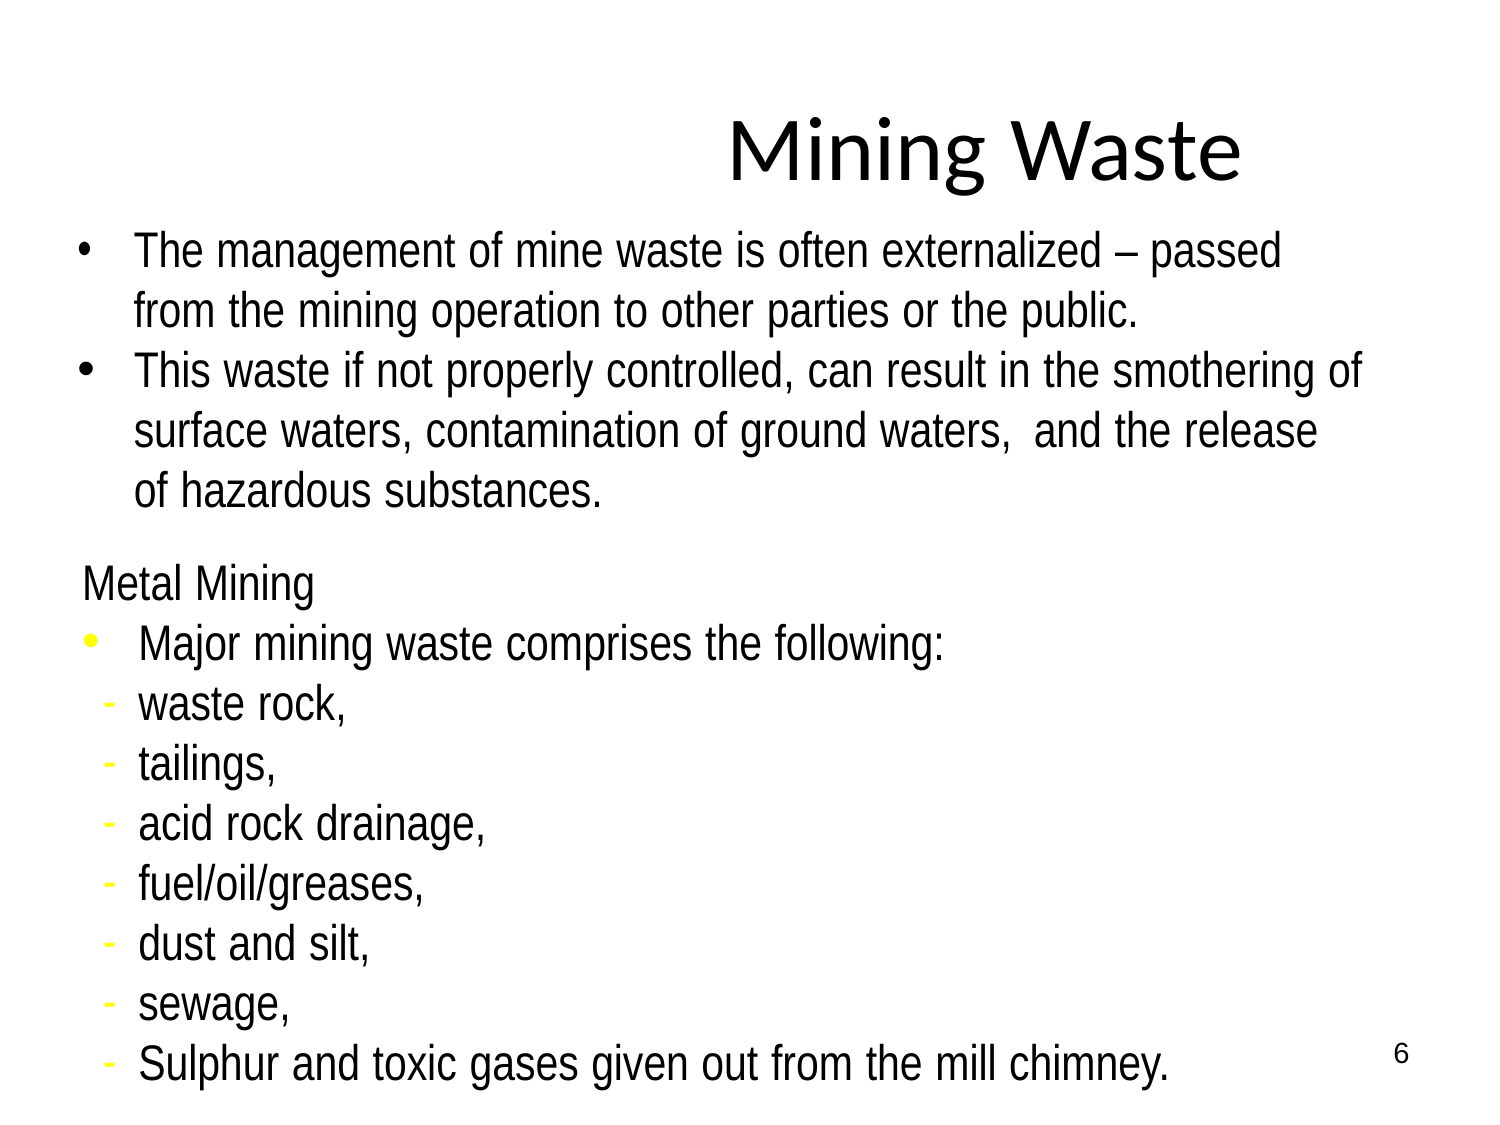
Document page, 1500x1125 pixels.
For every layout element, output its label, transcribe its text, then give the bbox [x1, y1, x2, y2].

text_box Metal Mining Major mining waste comprises the following: waste rock, tailings, acid rock drainage, fuel/oil/greases, dust and silt, sewage, Sulphur and toxic gases given out from the mill chimney. [80, 550, 1482, 1091]
title Mining Waste [75, 45, 1425, 233]
text_box The management of mine waste is often externalized – passed from the mining operation to other parties or the public. This waste if not properly controlled, can result in the smothering of surface waters, contamination of ground waters, and the release of hazardous substances. [75, 217, 1365, 518]
